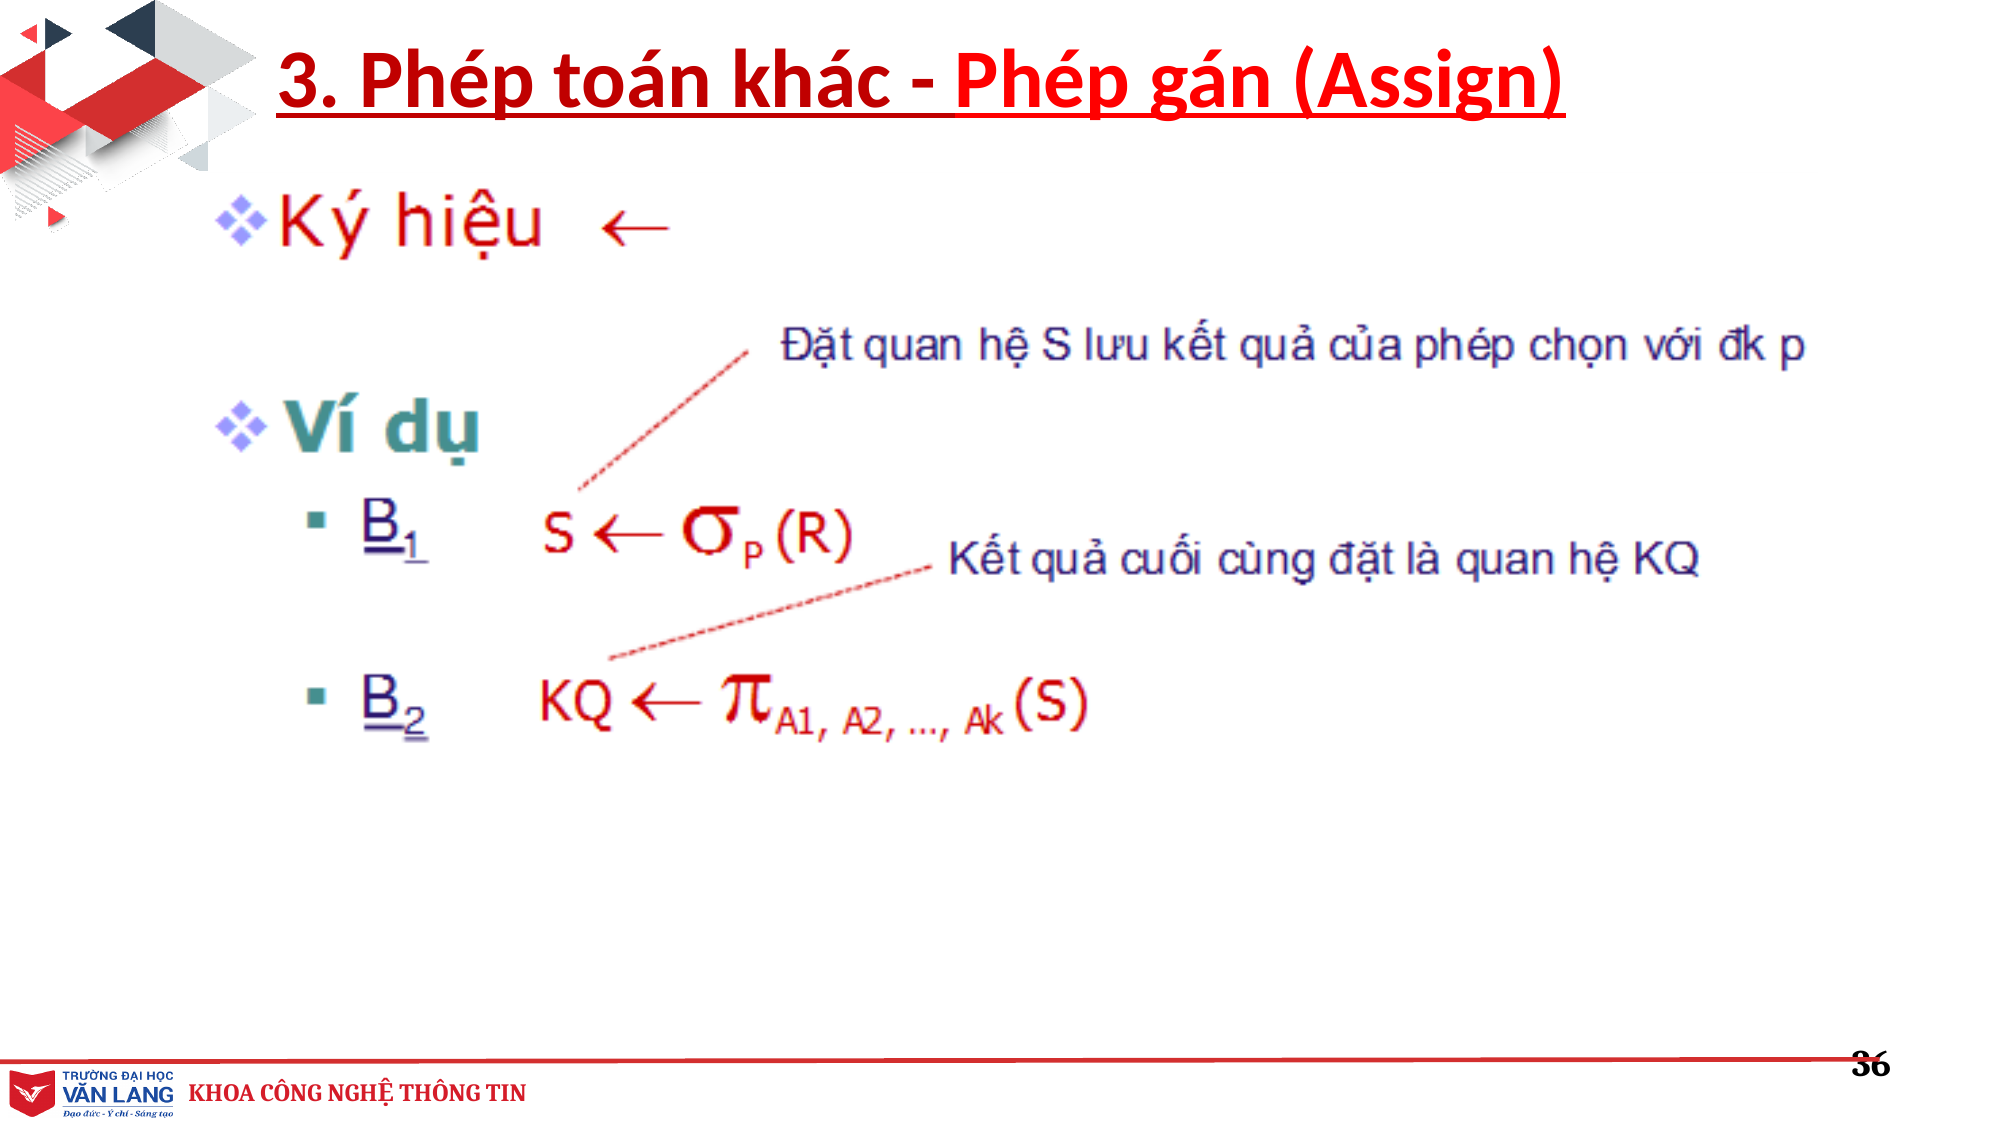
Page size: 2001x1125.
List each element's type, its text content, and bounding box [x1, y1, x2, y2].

title 3. Phép toán khác - Phép gán (Assign) [261, 27, 2000, 133]
picture [8, 1069, 173, 1118]
picture [0, 0, 1818, 781]
